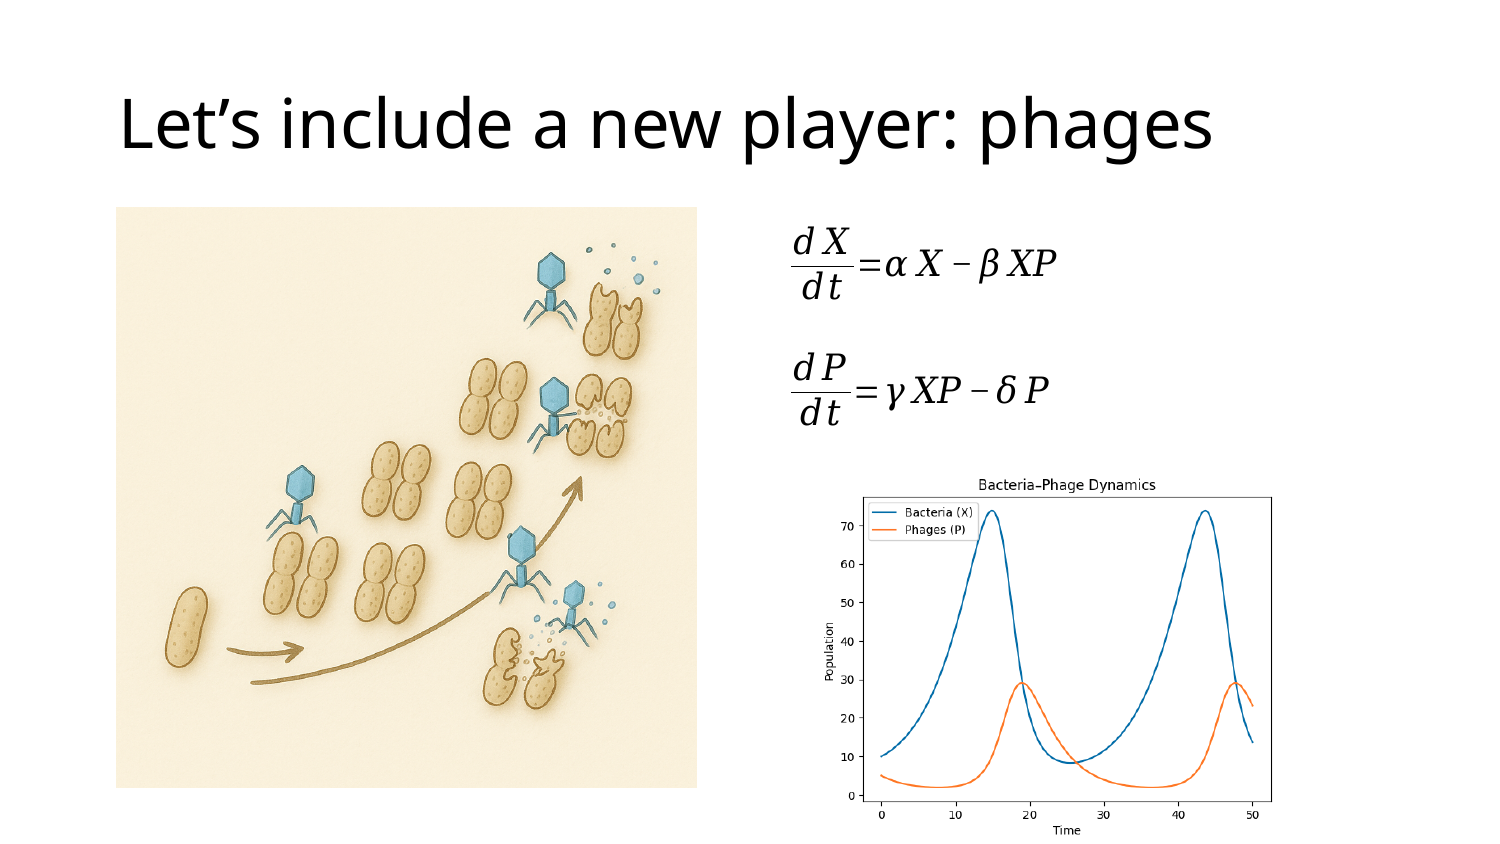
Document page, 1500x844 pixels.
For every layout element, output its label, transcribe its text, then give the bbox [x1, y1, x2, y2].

title Let’s include a new player: phages [103, 44, 1397, 208]
picture [116, 207, 697, 789]
picture [822, 474, 1295, 844]
